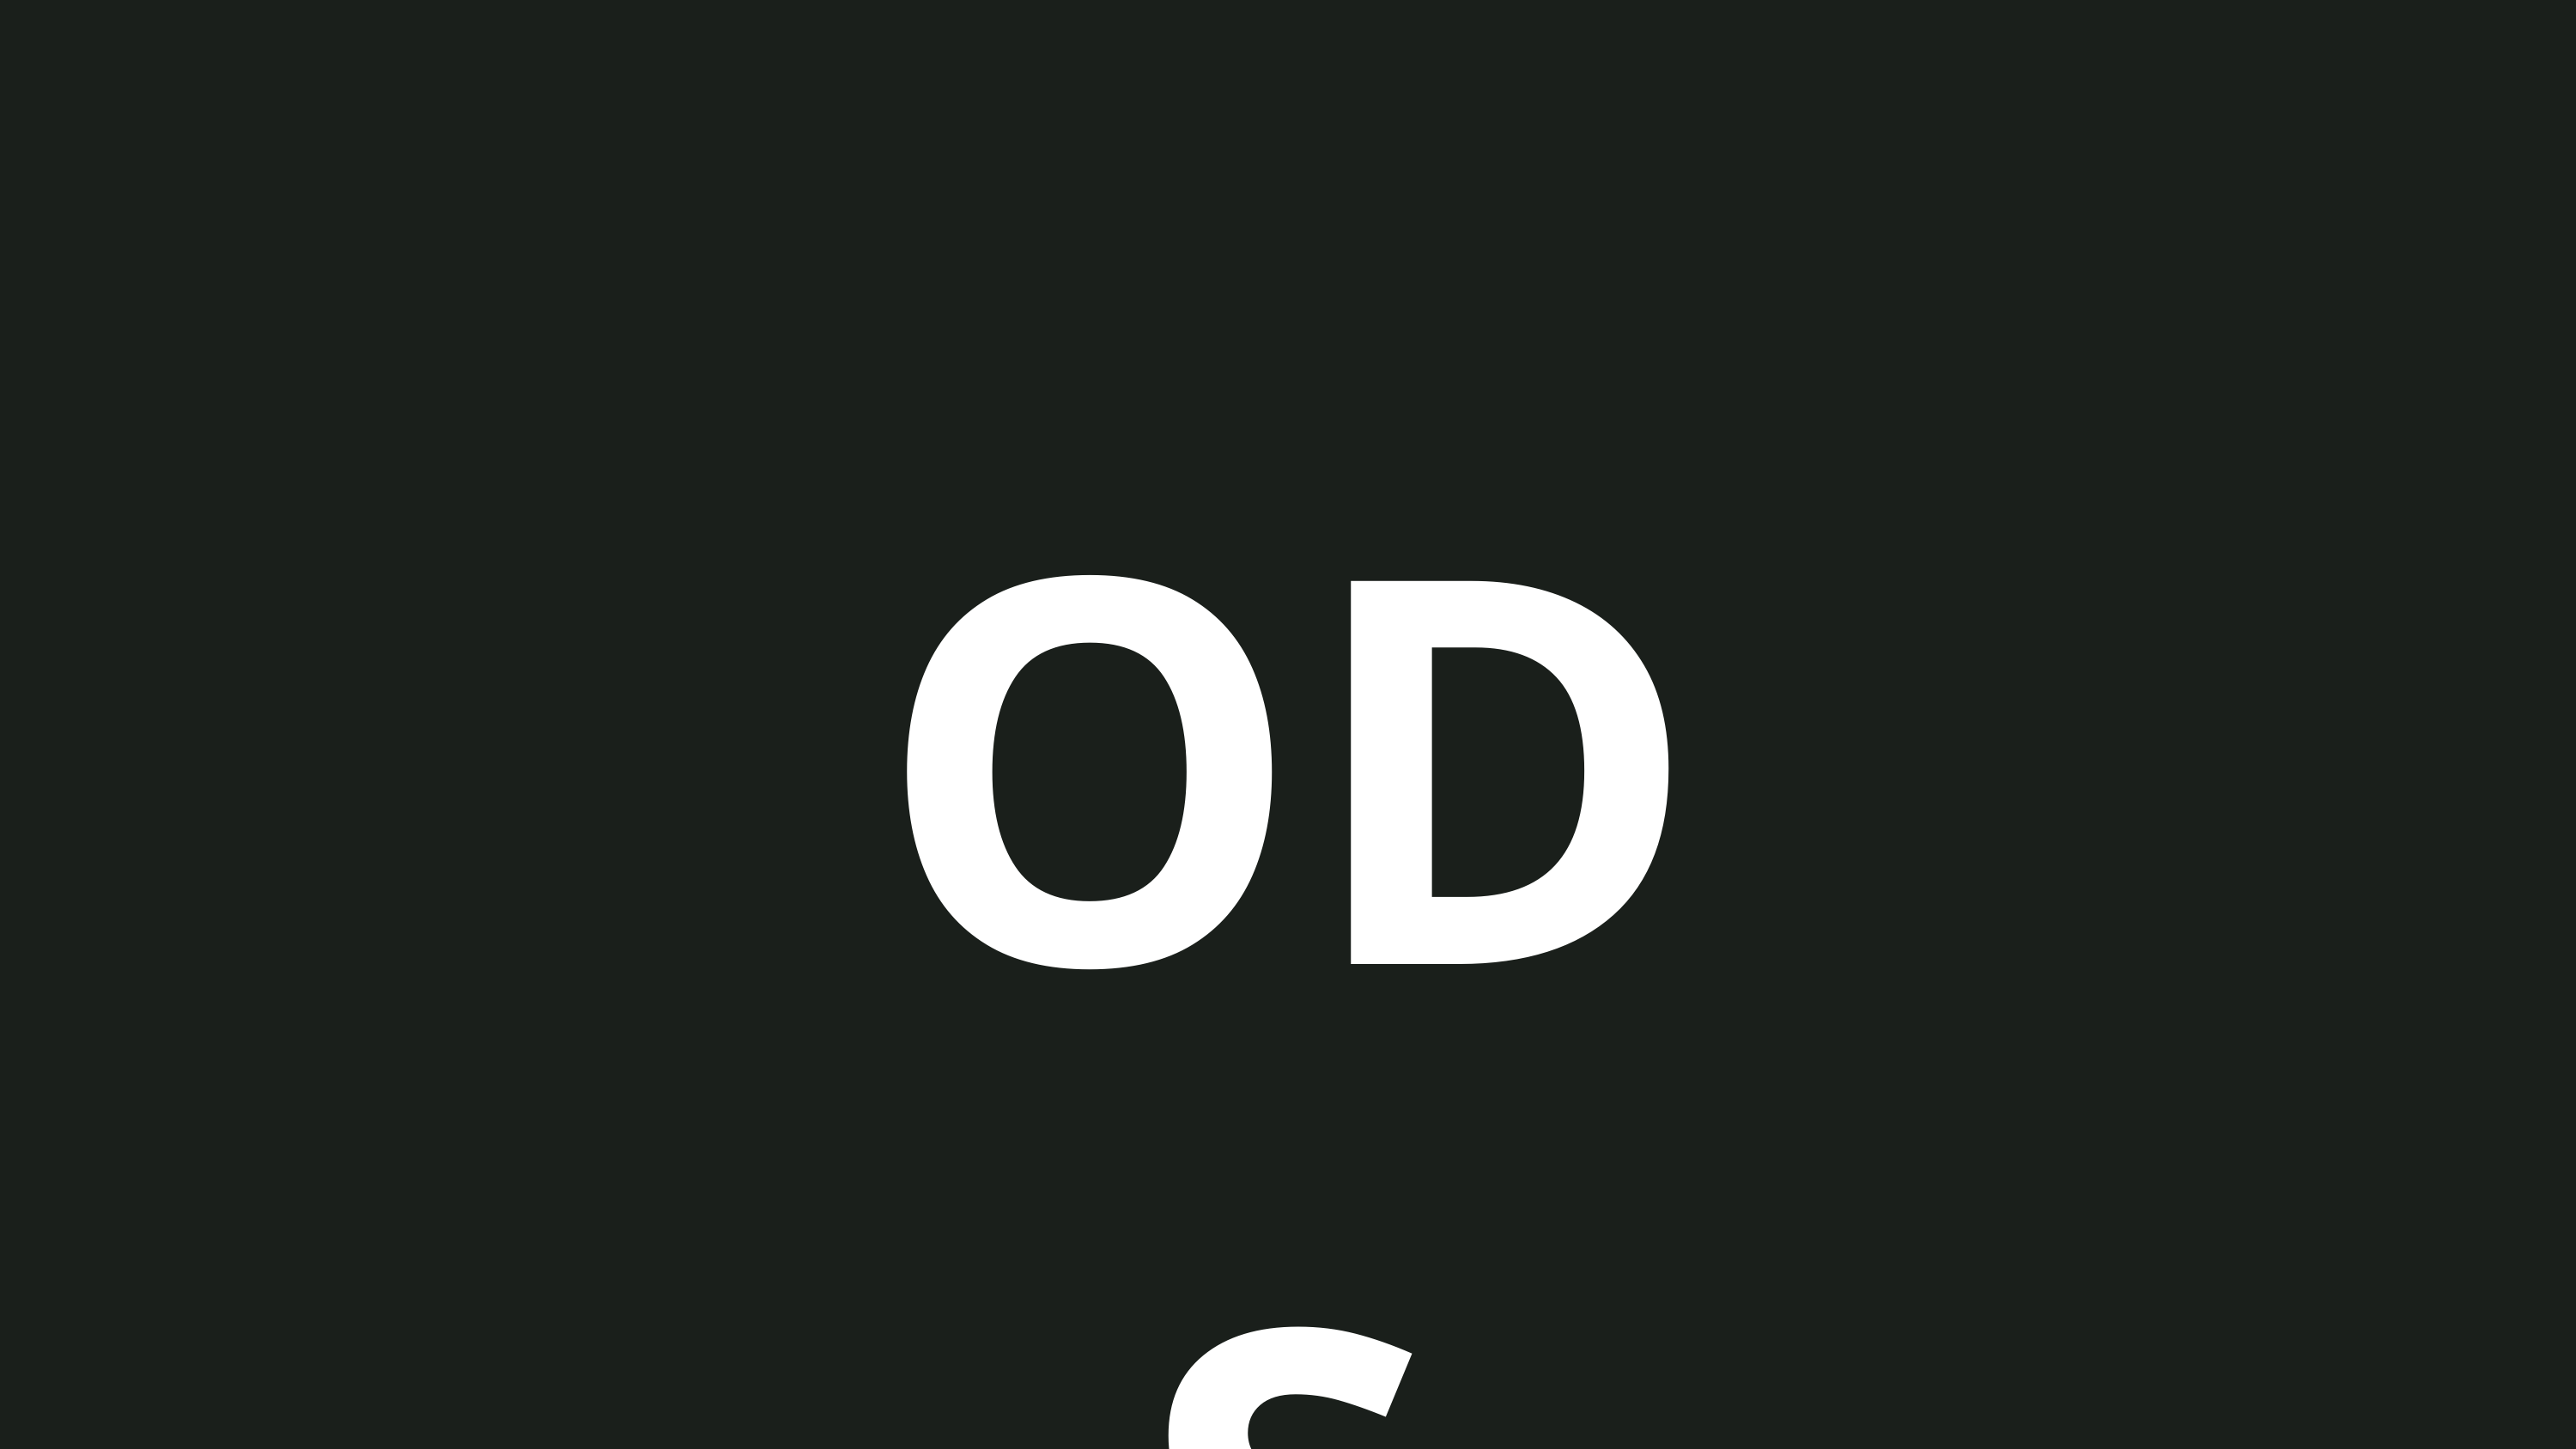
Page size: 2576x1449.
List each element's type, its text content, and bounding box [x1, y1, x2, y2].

text_box ODS [727, 320, 1849, 1449]
